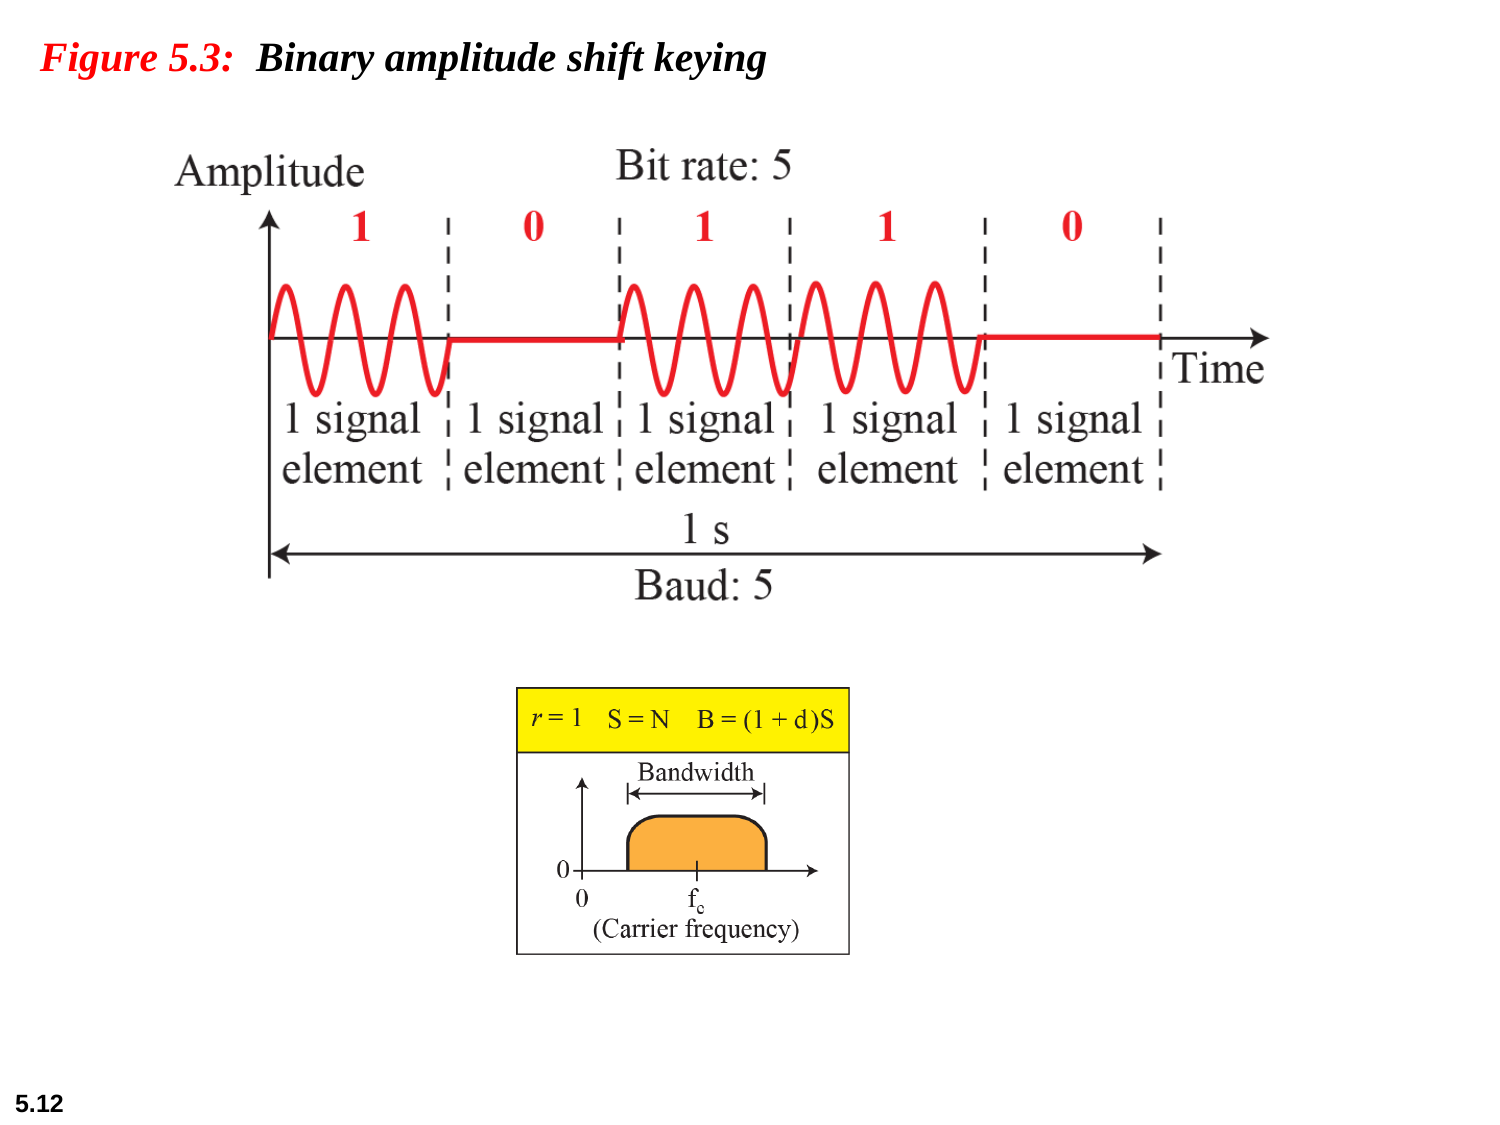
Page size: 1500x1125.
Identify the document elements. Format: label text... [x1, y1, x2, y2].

text_box Figure 5.3: Binary amplitude shift keying [24, 22, 1363, 87]
picture [516, 687, 851, 956]
picture [174, 142, 1270, 614]
text_box 5.12 [0, 1049, 313, 1125]
